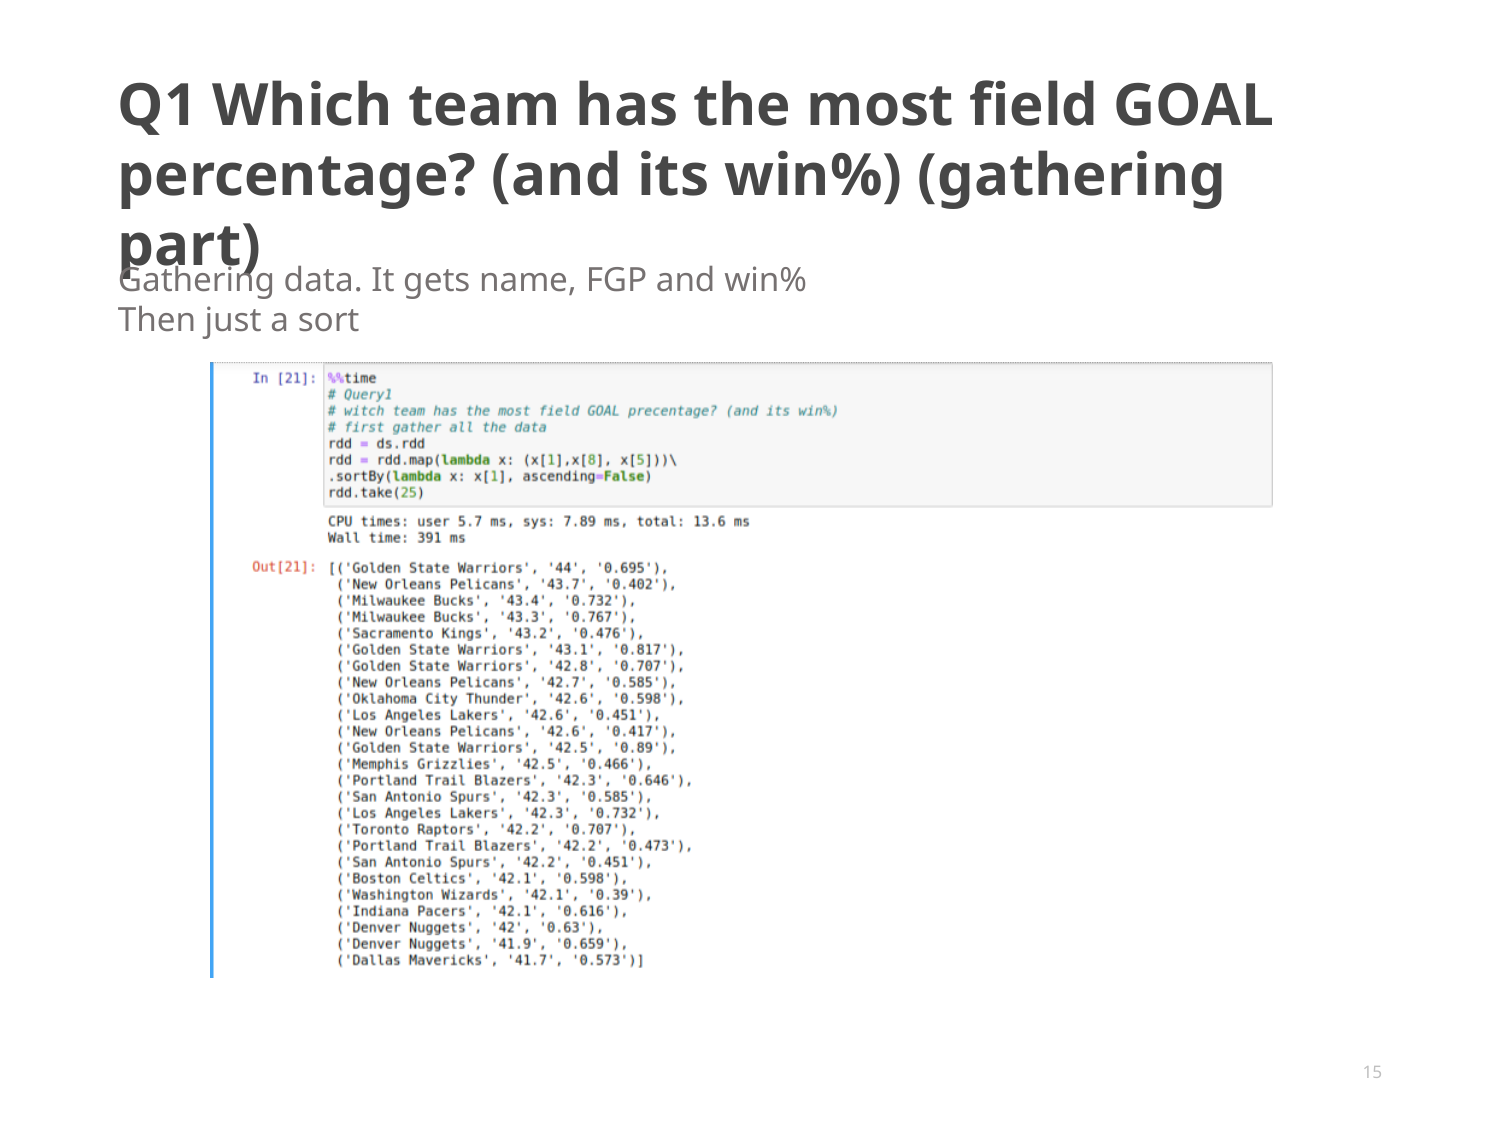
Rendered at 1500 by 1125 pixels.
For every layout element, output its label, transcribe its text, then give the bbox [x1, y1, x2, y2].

text_box Gathering data. It gets name, FGP and win% Then just a sort [103, 250, 1245, 350]
text_box Q1 Which team has the most field GOAL percentage? (and its win%) (gathering part) [103, 59, 1397, 222]
picture [209, 362, 1273, 978]
text_box 15 [1059, 1042, 1397, 1103]
